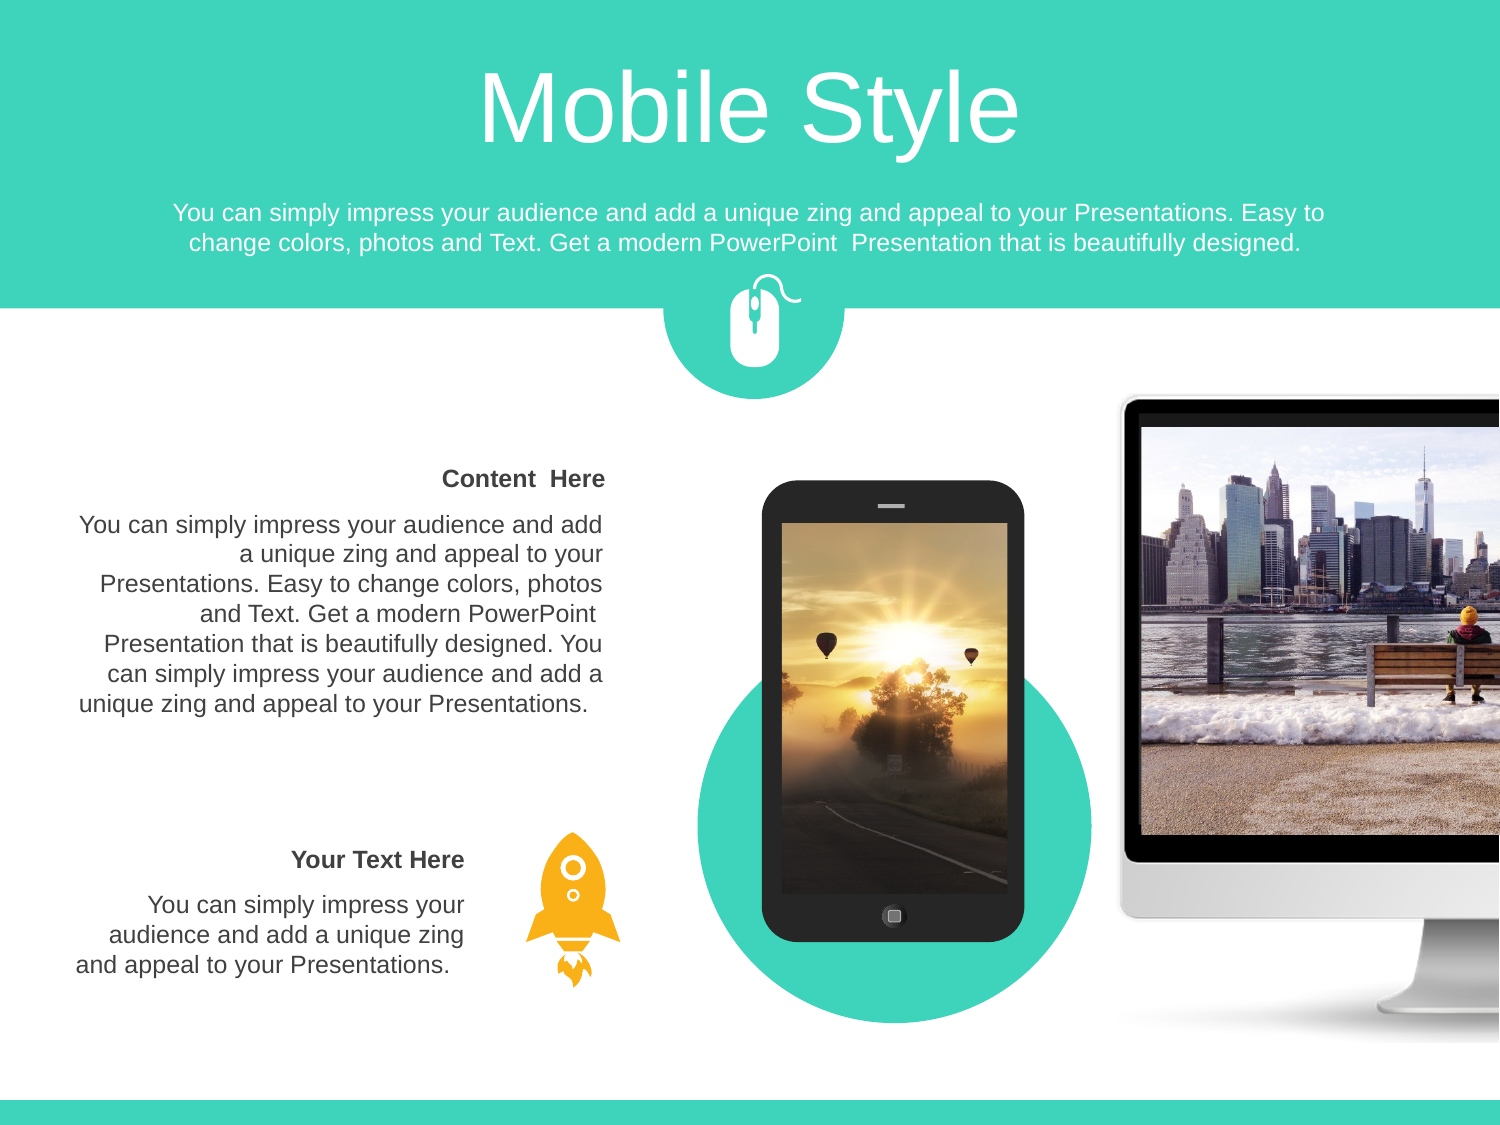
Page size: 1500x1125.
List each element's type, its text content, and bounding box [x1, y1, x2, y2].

text_box You can simply impress your audience and add a unique zing and appeal to your Presentations. Easy to change colors, photos and Text. Get a modern PowerPoint Presentation that is beautifully designed. [147, 189, 1353, 265]
picture [1141, 427, 1500, 835]
title Mobile Style [0, 44, 1500, 161]
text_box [52, 836, 481, 988]
text_box [523, 830, 623, 990]
text_box [728, 271, 804, 370]
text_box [60, 454, 621, 729]
picture [781, 523, 1008, 894]
